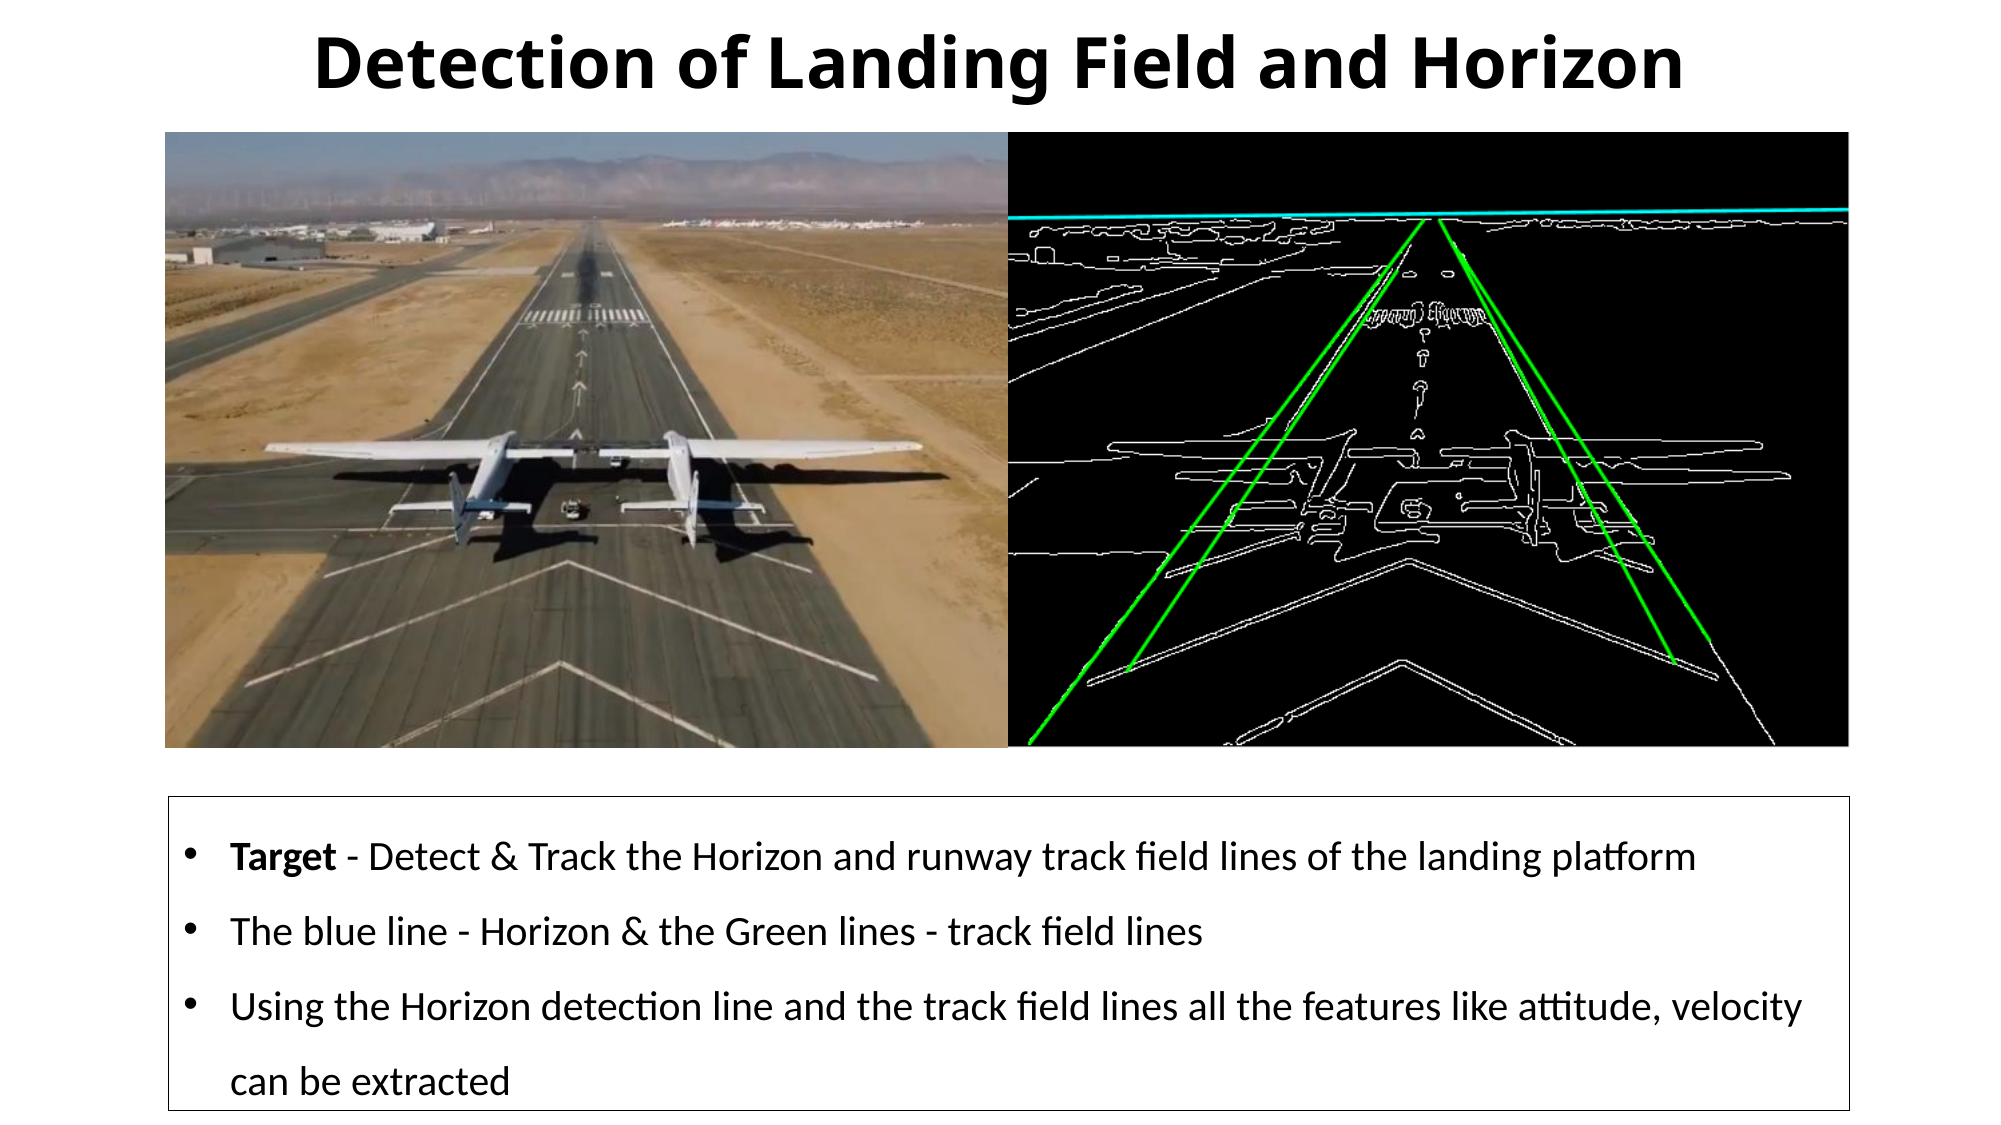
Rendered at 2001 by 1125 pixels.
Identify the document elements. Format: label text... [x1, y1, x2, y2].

text_box Target - Detect & Track the Horizon and runway track field lines of the landing platform The blue line - Horizon & the Green lines - track field lines Using the Horizon detection line and the track field lines all the features like attitude, velocity can be extracted [168, 796, 1850, 1111]
picture [165, 132, 1008, 748]
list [1008, 132, 1850, 748]
title Detection of Landing Field and Horizon [0, 0, 2000, 131]
